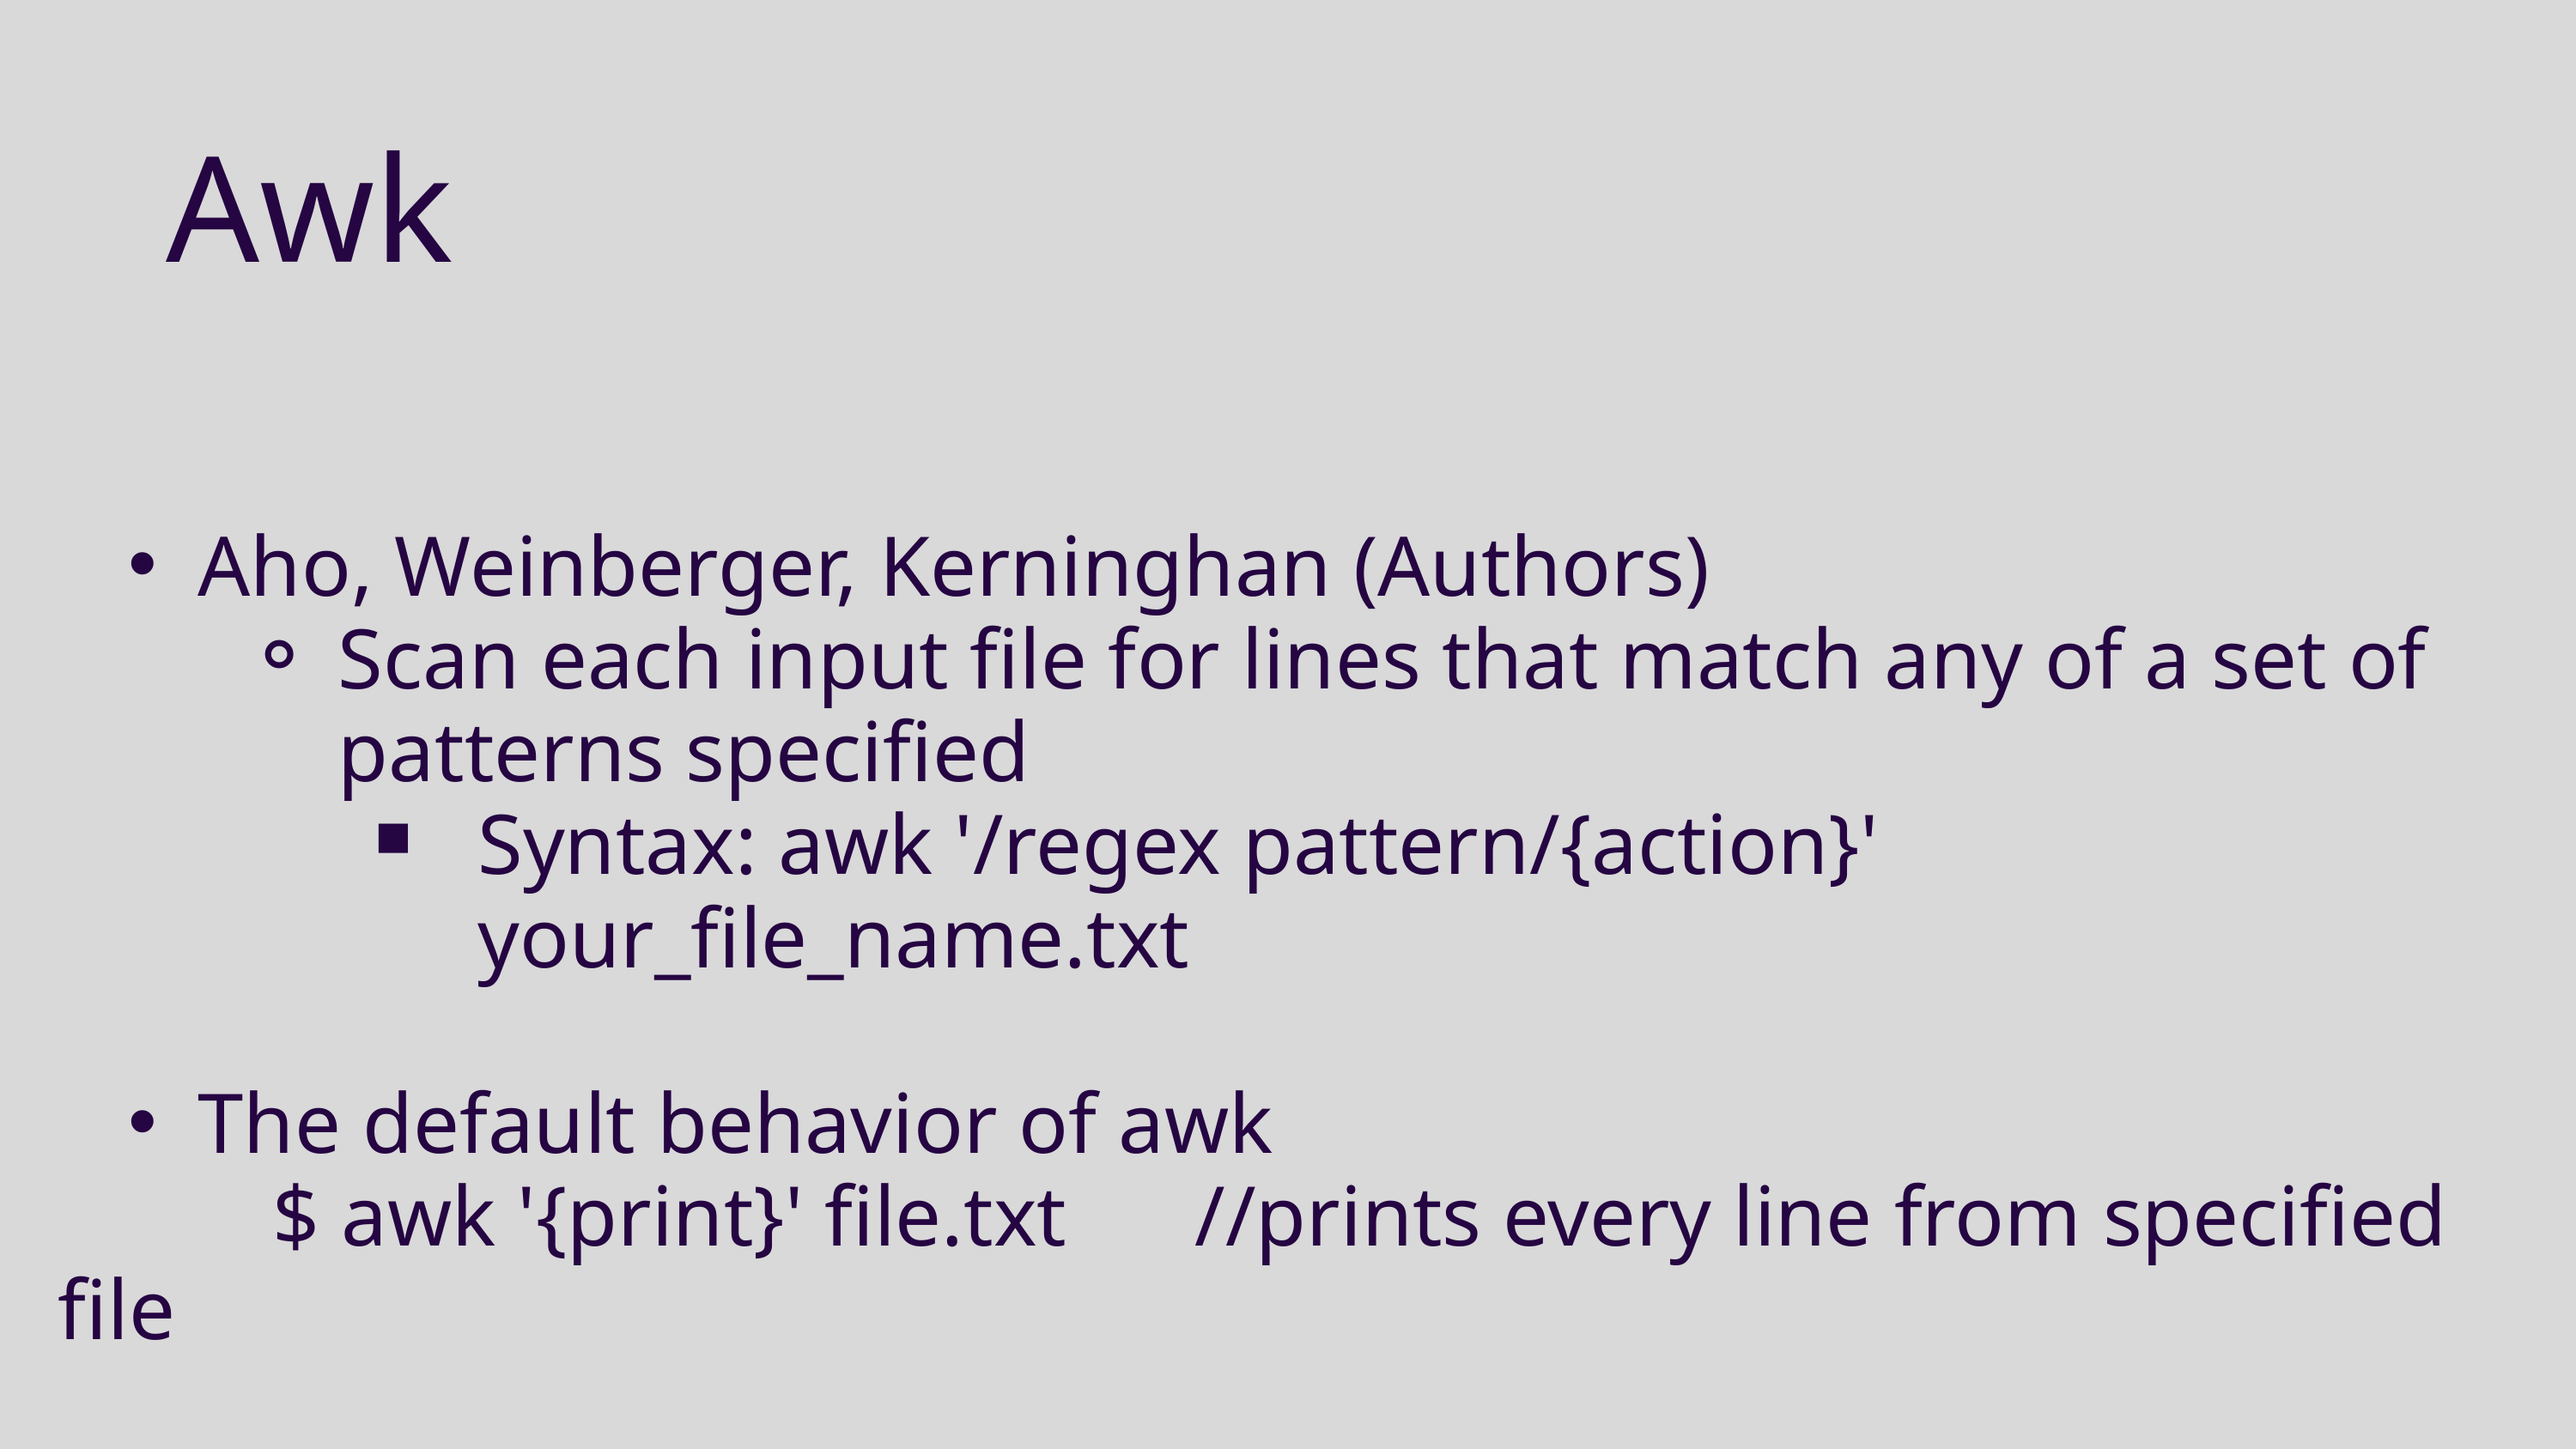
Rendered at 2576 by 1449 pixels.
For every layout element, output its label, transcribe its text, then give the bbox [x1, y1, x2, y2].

text_box Awk [166, 125, 2315, 292]
text_box Aho, Weinberger, Kerninghan (Authors) Scan each input file for lines that match any of a set of patterns specified Syntax: awk '/regex pattern/{action}' your_file_name.txt The default behavior of awk $ awk '{print}' file.txt //prints every line from specified file [58, 518, 2518, 1356]
